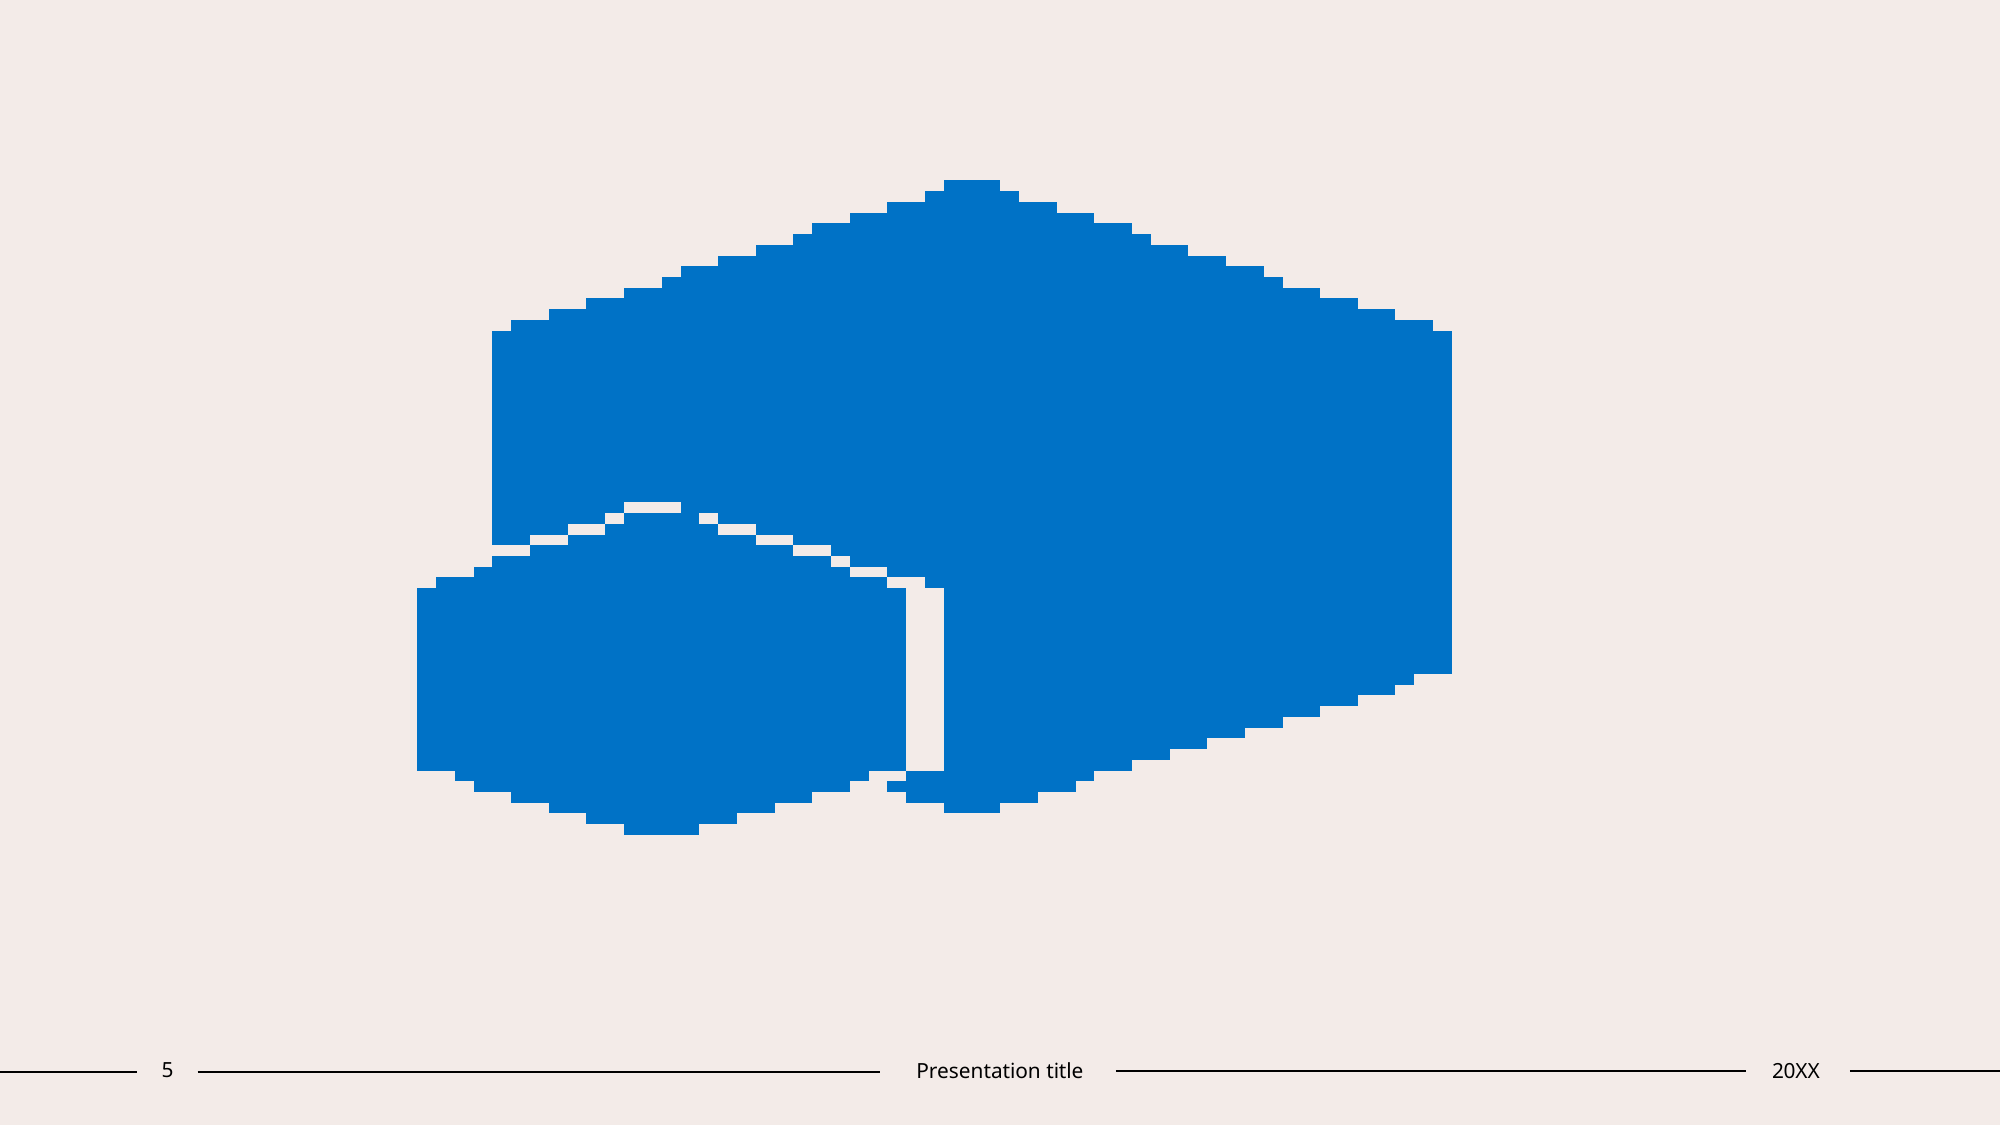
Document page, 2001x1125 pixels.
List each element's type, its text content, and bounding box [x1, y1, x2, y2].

slide_number 20XX [1743, 1050, 1849, 1091]
slide_number 5 [137, 1050, 198, 1091]
picture [79, 20, 1885, 1050]
footer Presentation title [879, 1050, 1120, 1091]
